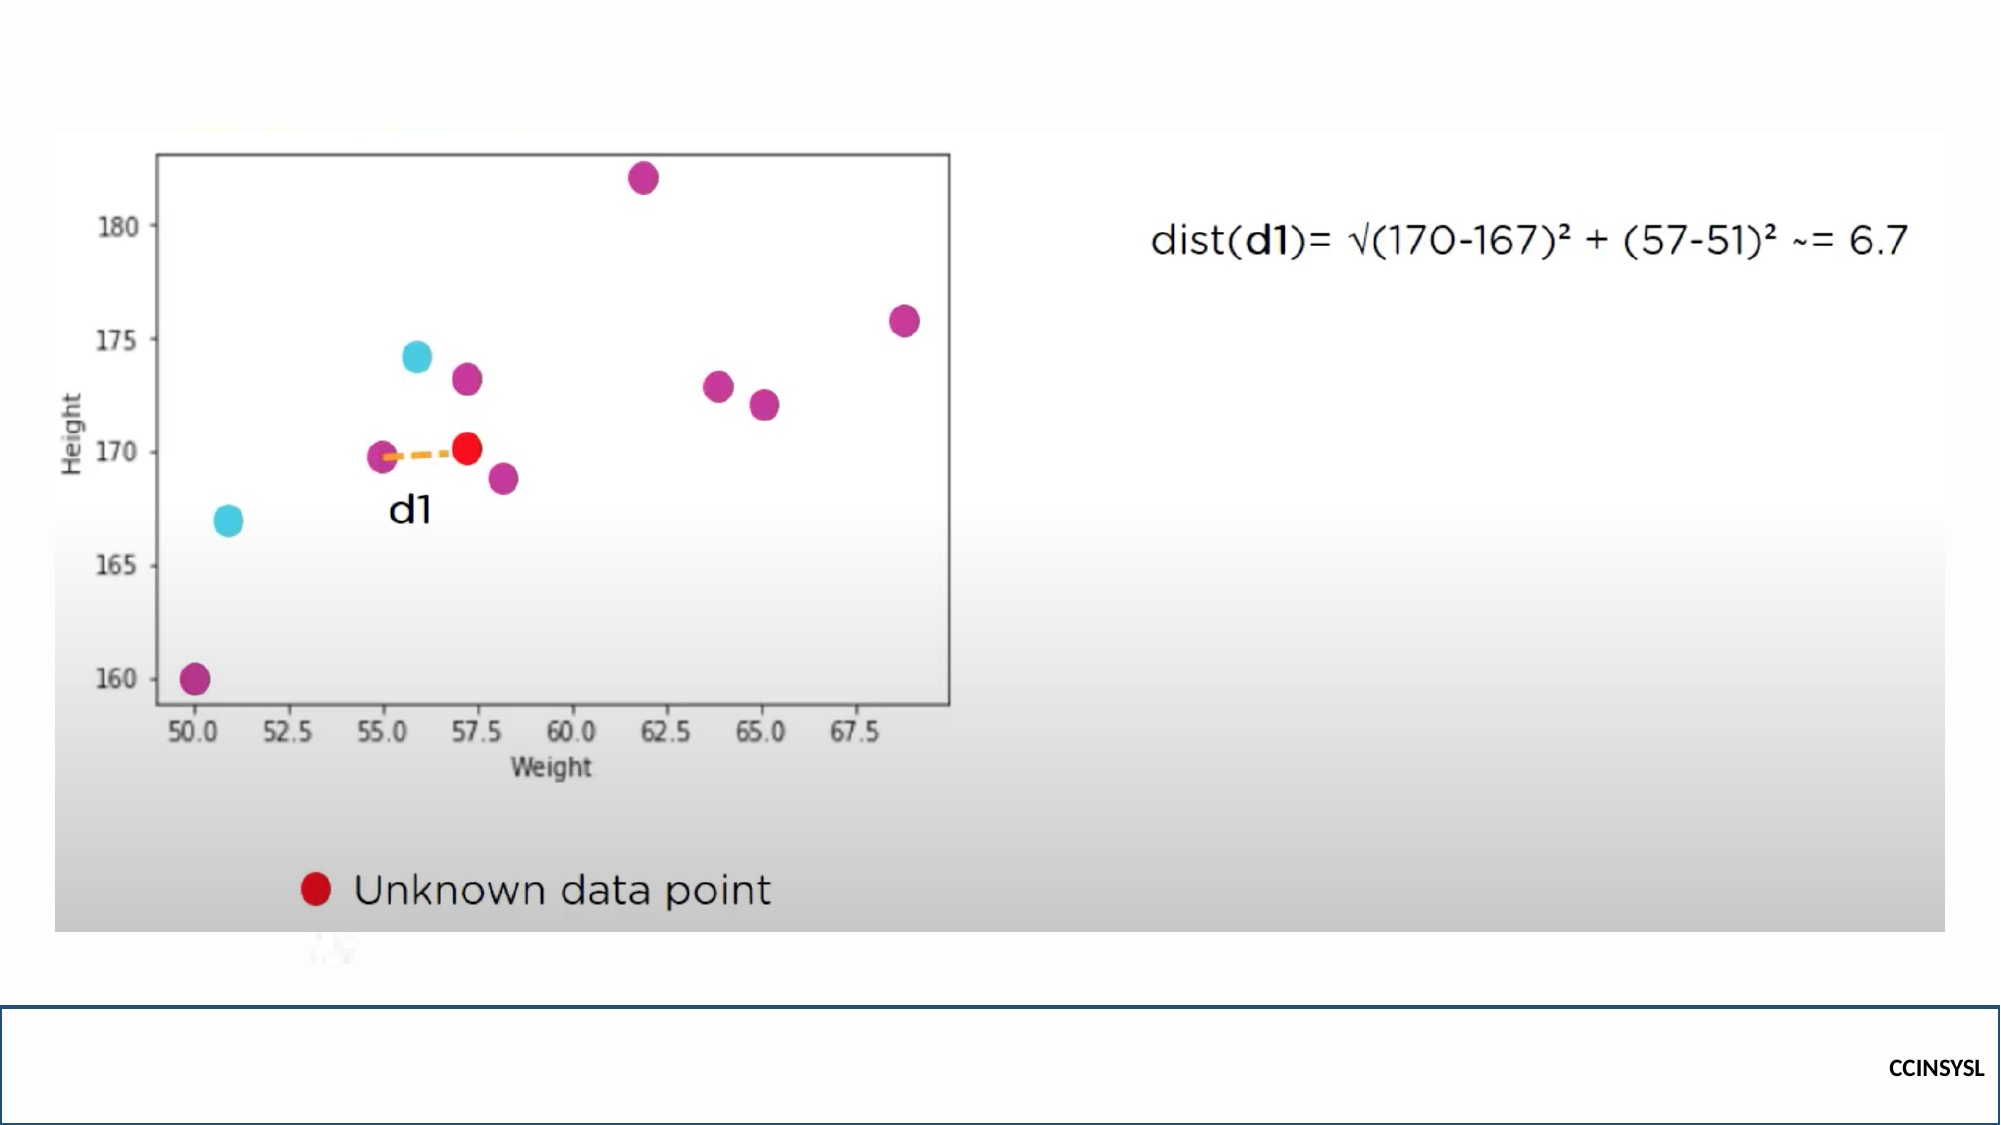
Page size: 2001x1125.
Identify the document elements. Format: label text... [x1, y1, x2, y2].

picture [0, 0, 2000, 1007]
footer CCINSYSL [0, 1007, 2000, 1125]
